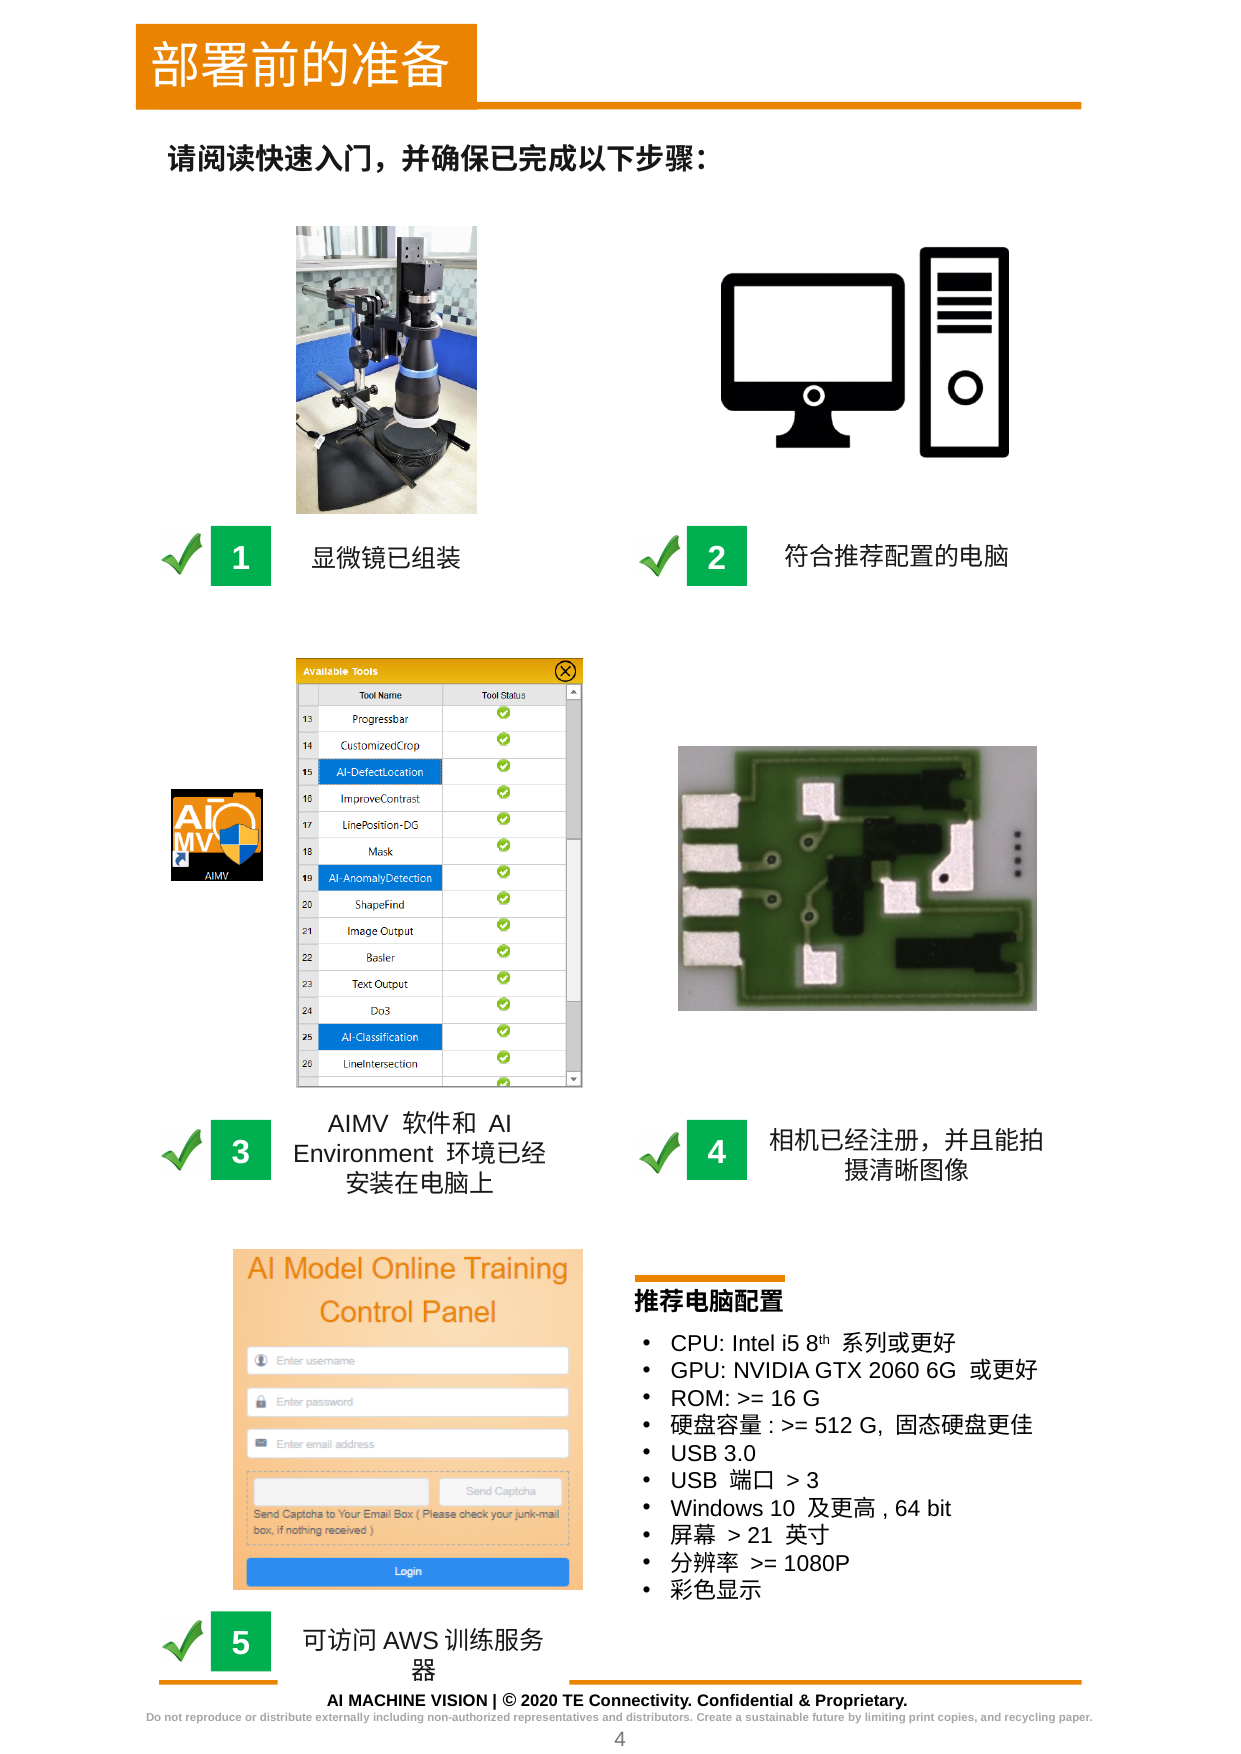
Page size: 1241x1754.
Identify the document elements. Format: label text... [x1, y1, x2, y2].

text_box 2 [686, 525, 748, 587]
text_box 可访问AWS训练服务器 [277, 1617, 570, 1692]
text_box 4 [686, 1119, 748, 1181]
picture [637, 534, 684, 578]
text_box 1 [210, 525, 272, 587]
text_box 符合推荐配置的电脑 [750, 533, 1043, 578]
picture [678, 746, 1037, 1011]
title 部署前的准备 [135, 23, 477, 110]
text_box 3 [210, 1119, 272, 1181]
picture [296, 226, 477, 514]
text_box 相机已经注册，并且能拍摄清晰图像 [746, 1117, 1067, 1193]
picture [160, 1619, 206, 1663]
text_box AIMV 软件和 AI Environment 环境已经安装在电脑上 [277, 1100, 563, 1205]
picture [688, 208, 1009, 496]
text_box CPU: Intel i5 8th 系列或更好 GPU: NVIDIA GTX 2060 6G 或更好 ROM: >= 16 G 硬盘容量: >= 512 G, 固态硬盘更佳 USB 3.0 USB 端口 > 3 Windows 10 及更高, 64 bit 屏幕 > 21 英寸 分辨率 >= 1080P 彩色显示 [627, 1321, 1110, 1611]
text_box 推荐电脑配置 [620, 1278, 1085, 1324]
picture [171, 789, 263, 881]
text_box 显微镜已组装 [272, 535, 514, 581]
picture [159, 532, 205, 576]
picture [233, 1249, 583, 1590]
picture [159, 1128, 205, 1172]
picture [296, 658, 583, 1088]
picture [636, 1131, 683, 1175]
text_box 5 [210, 1610, 272, 1672]
text_box 请阅读快速入门，并确保已完成以下步骤： [153, 132, 1122, 183]
